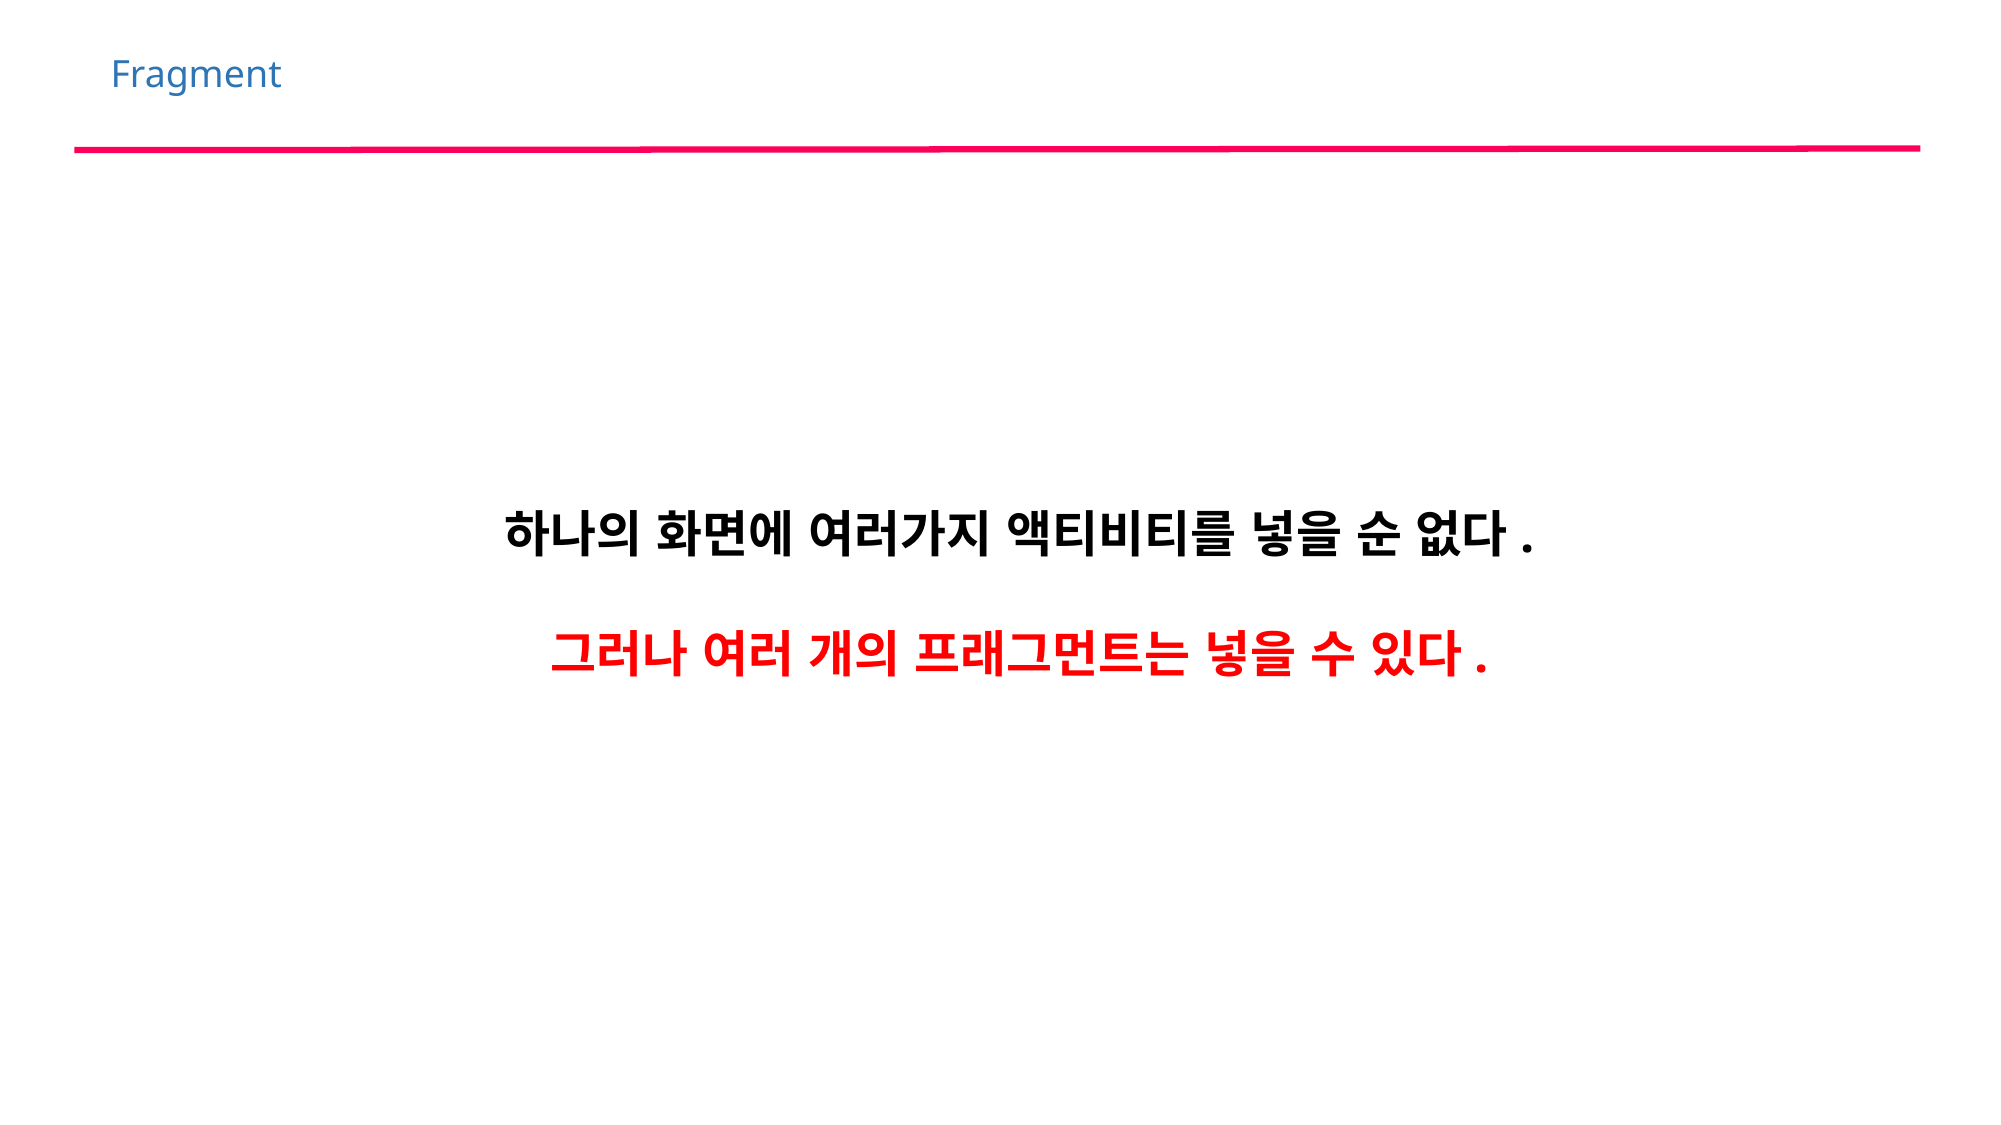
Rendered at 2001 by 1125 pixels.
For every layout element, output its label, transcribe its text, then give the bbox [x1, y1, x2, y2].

text_box [77, 0, 1923, 151]
text_box 하나의 화면에 여러가지 액티비티를 넣을 순 없다. 그러나 여러 개의 프래그먼트는 넣을 수 있다. [306, 495, 1732, 690]
text_box Fragment [95, 42, 1442, 103]
